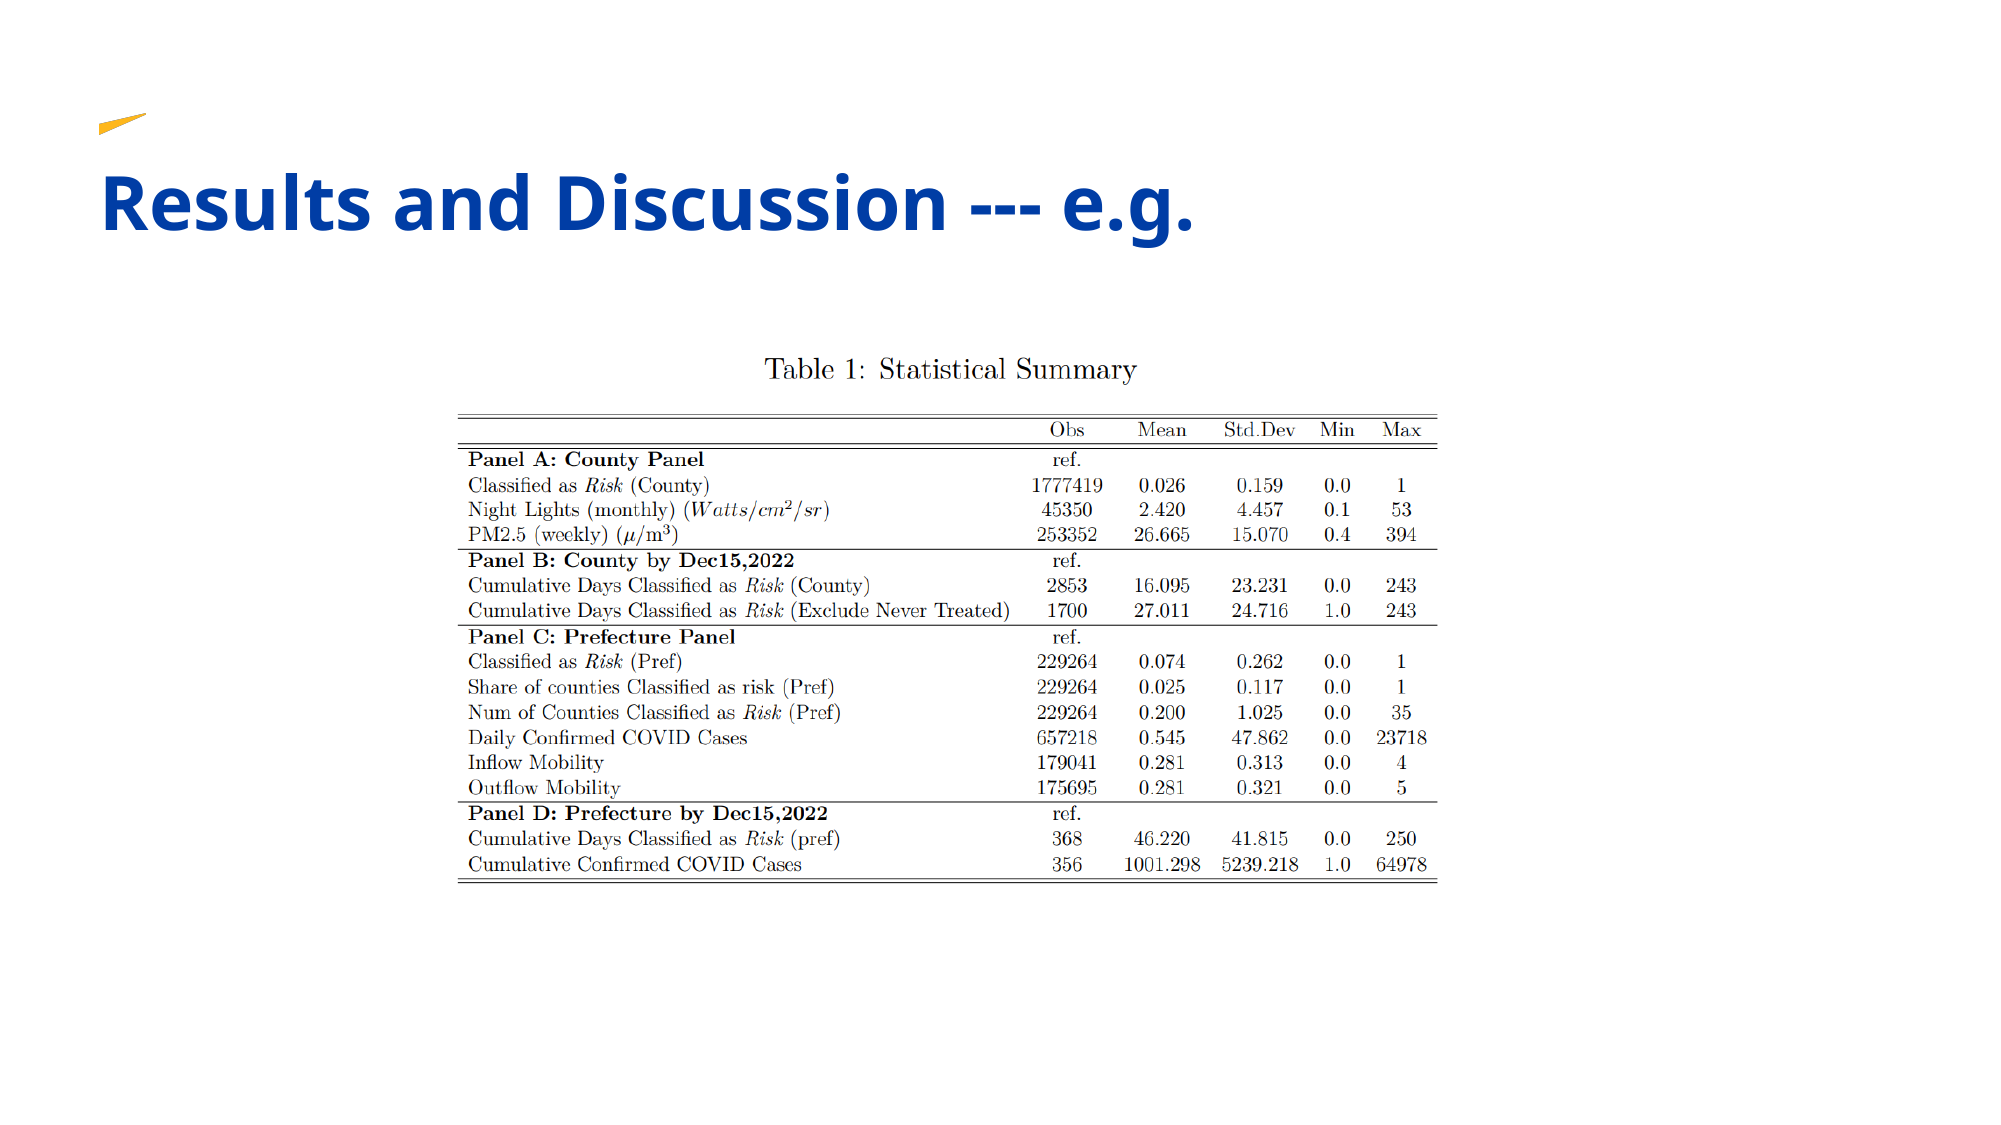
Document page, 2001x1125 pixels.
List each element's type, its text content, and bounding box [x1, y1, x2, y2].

text_box Results and Discussion --- e.g. [99, 155, 1588, 246]
picture [99, 113, 146, 135]
picture [416, 307, 1506, 901]
